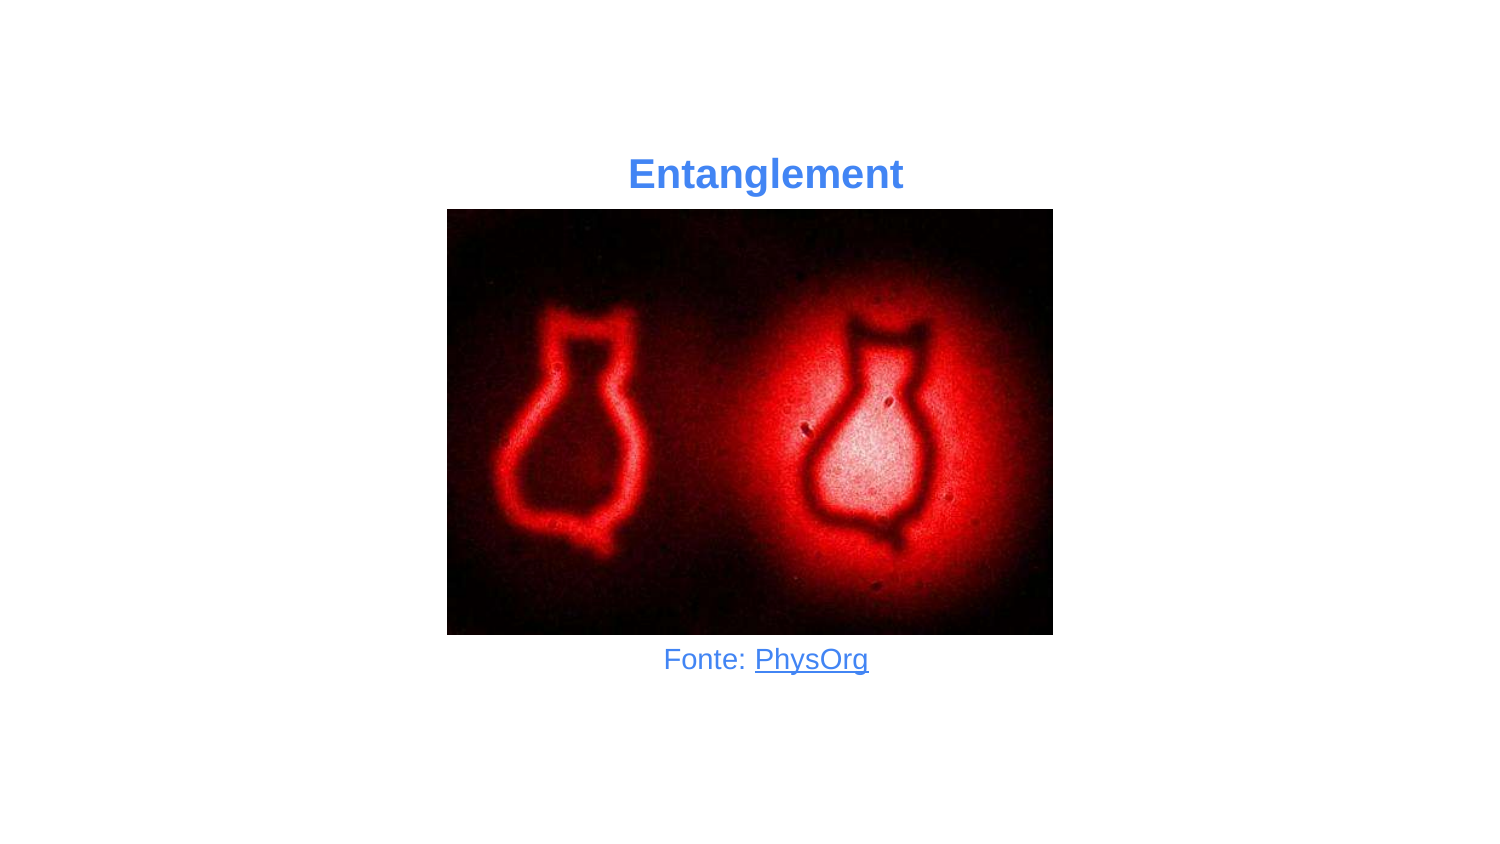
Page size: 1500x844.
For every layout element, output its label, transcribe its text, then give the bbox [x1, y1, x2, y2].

picture [446, 208, 1053, 635]
text_box Entanglement [435, 133, 1097, 210]
text_box Fonte: PhysOrg [250, 625, 1282, 672]
